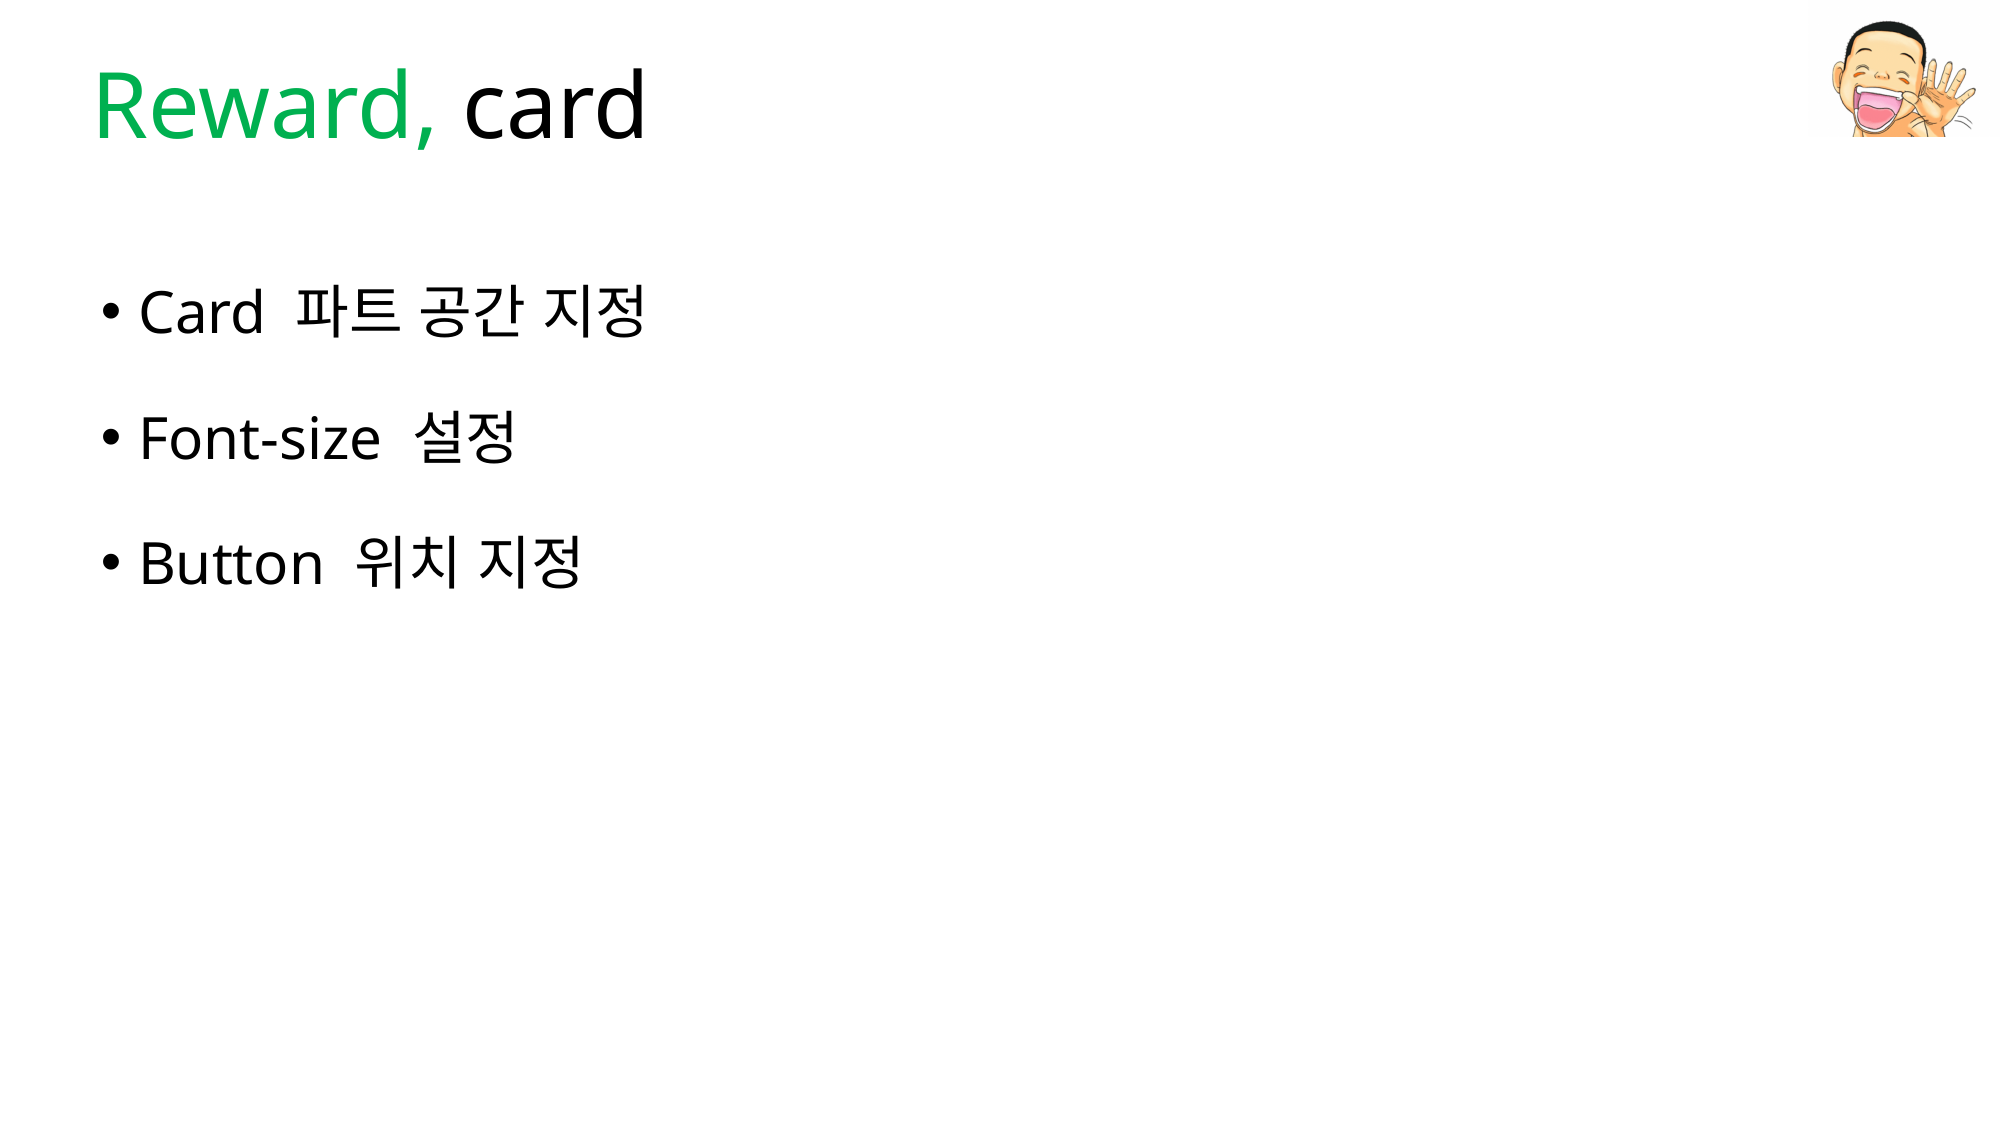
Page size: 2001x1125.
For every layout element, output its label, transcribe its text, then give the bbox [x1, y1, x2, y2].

title Reward, card [76, 0, 1924, 218]
list Card 파트 공간 지정 Font-size 설정 Button 위치 지정 [85, 233, 1863, 1077]
picture [1924, 0, 2000, 137]
